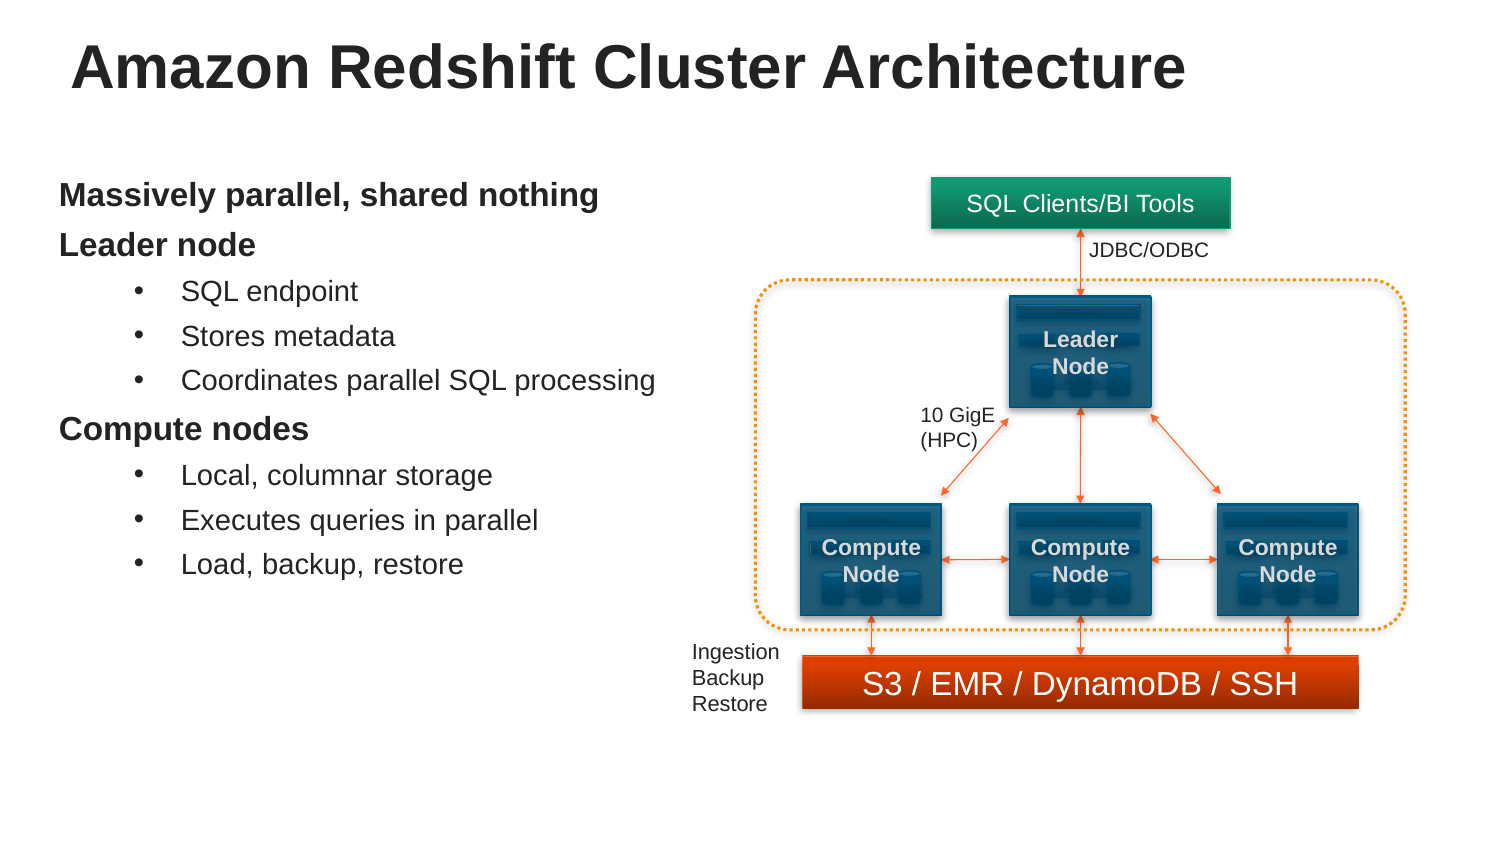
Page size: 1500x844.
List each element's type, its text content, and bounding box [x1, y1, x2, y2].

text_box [1150, 413, 1221, 495]
list Massively parallel, shared nothing Leader node SQL endpoint Stores metadata Coordinates parallel SQL processing Compute nodes Local, columnar storage Executes queries in parallel Load, backup, restore [43, 161, 747, 768]
text_box [1081, 299, 1225, 503]
text_box [1085, 568, 1283, 631]
title Amazon Redshift Cluster Architecture [55, 18, 1402, 109]
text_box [800, 503, 942, 616]
text_box SQL Clients/BI Tools [931, 177, 1230, 229]
text_box [1006, 298, 1080, 503]
text_box S3 / EMR / DynamoDB / SSH [802, 655, 1359, 709]
text_box Ingestion Backup Restore [691, 637, 785, 674]
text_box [1009, 503, 1152, 616]
text_box [754, 279, 1076, 631]
text_box [937, 420, 1013, 503]
text_box JDBC/ODBC [1089, 236, 1145, 273]
text_box [1081, 560, 1287, 626]
text_box [872, 560, 1080, 625]
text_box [1009, 295, 1151, 408]
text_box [1217, 503, 1359, 616]
text_box [1086, 279, 1407, 631]
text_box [940, 417, 1010, 496]
